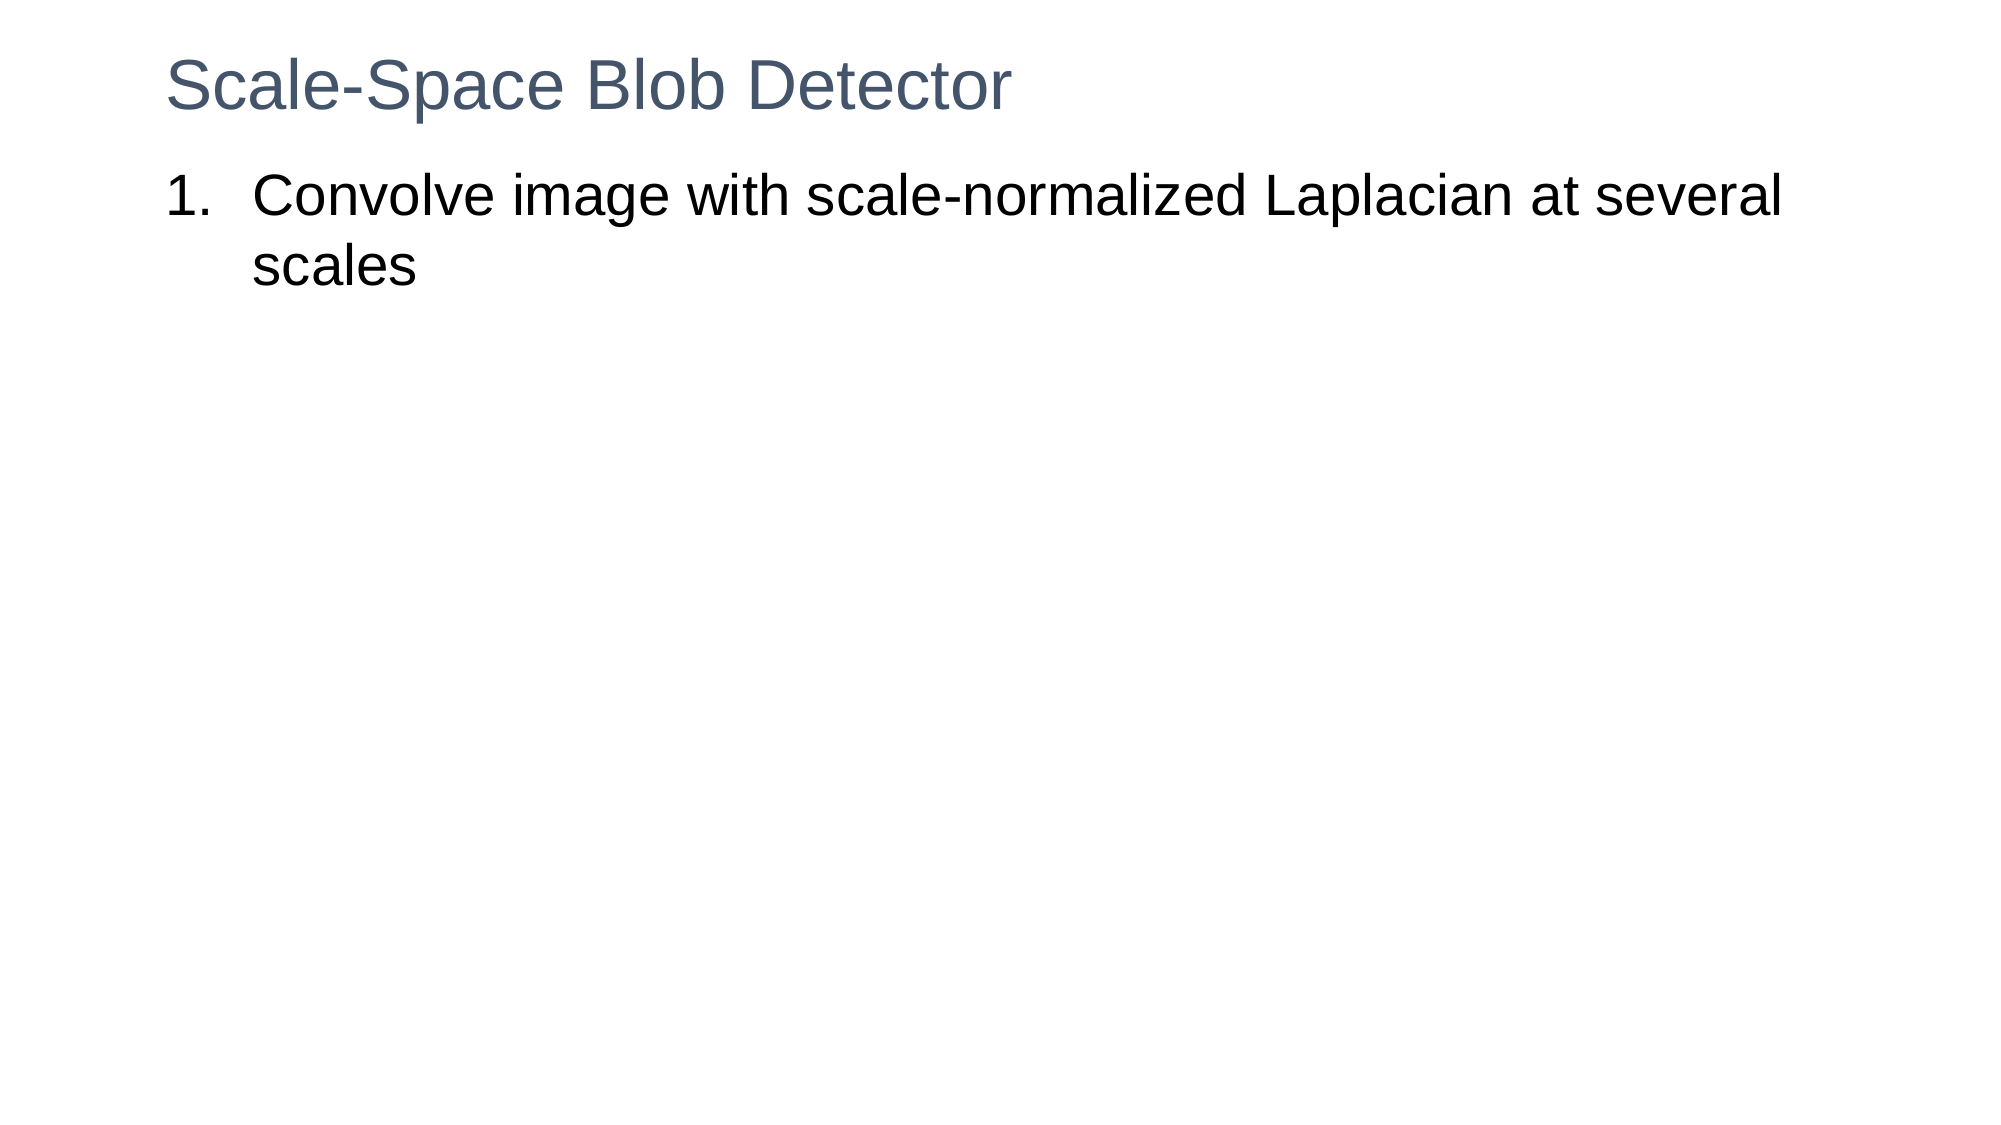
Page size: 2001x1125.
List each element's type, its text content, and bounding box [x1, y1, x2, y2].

title Scale-Space Blob Detector [149, 12, 1851, 149]
list Convolve image with scale-normalized Laplacian at several scales [149, 149, 1851, 1013]
